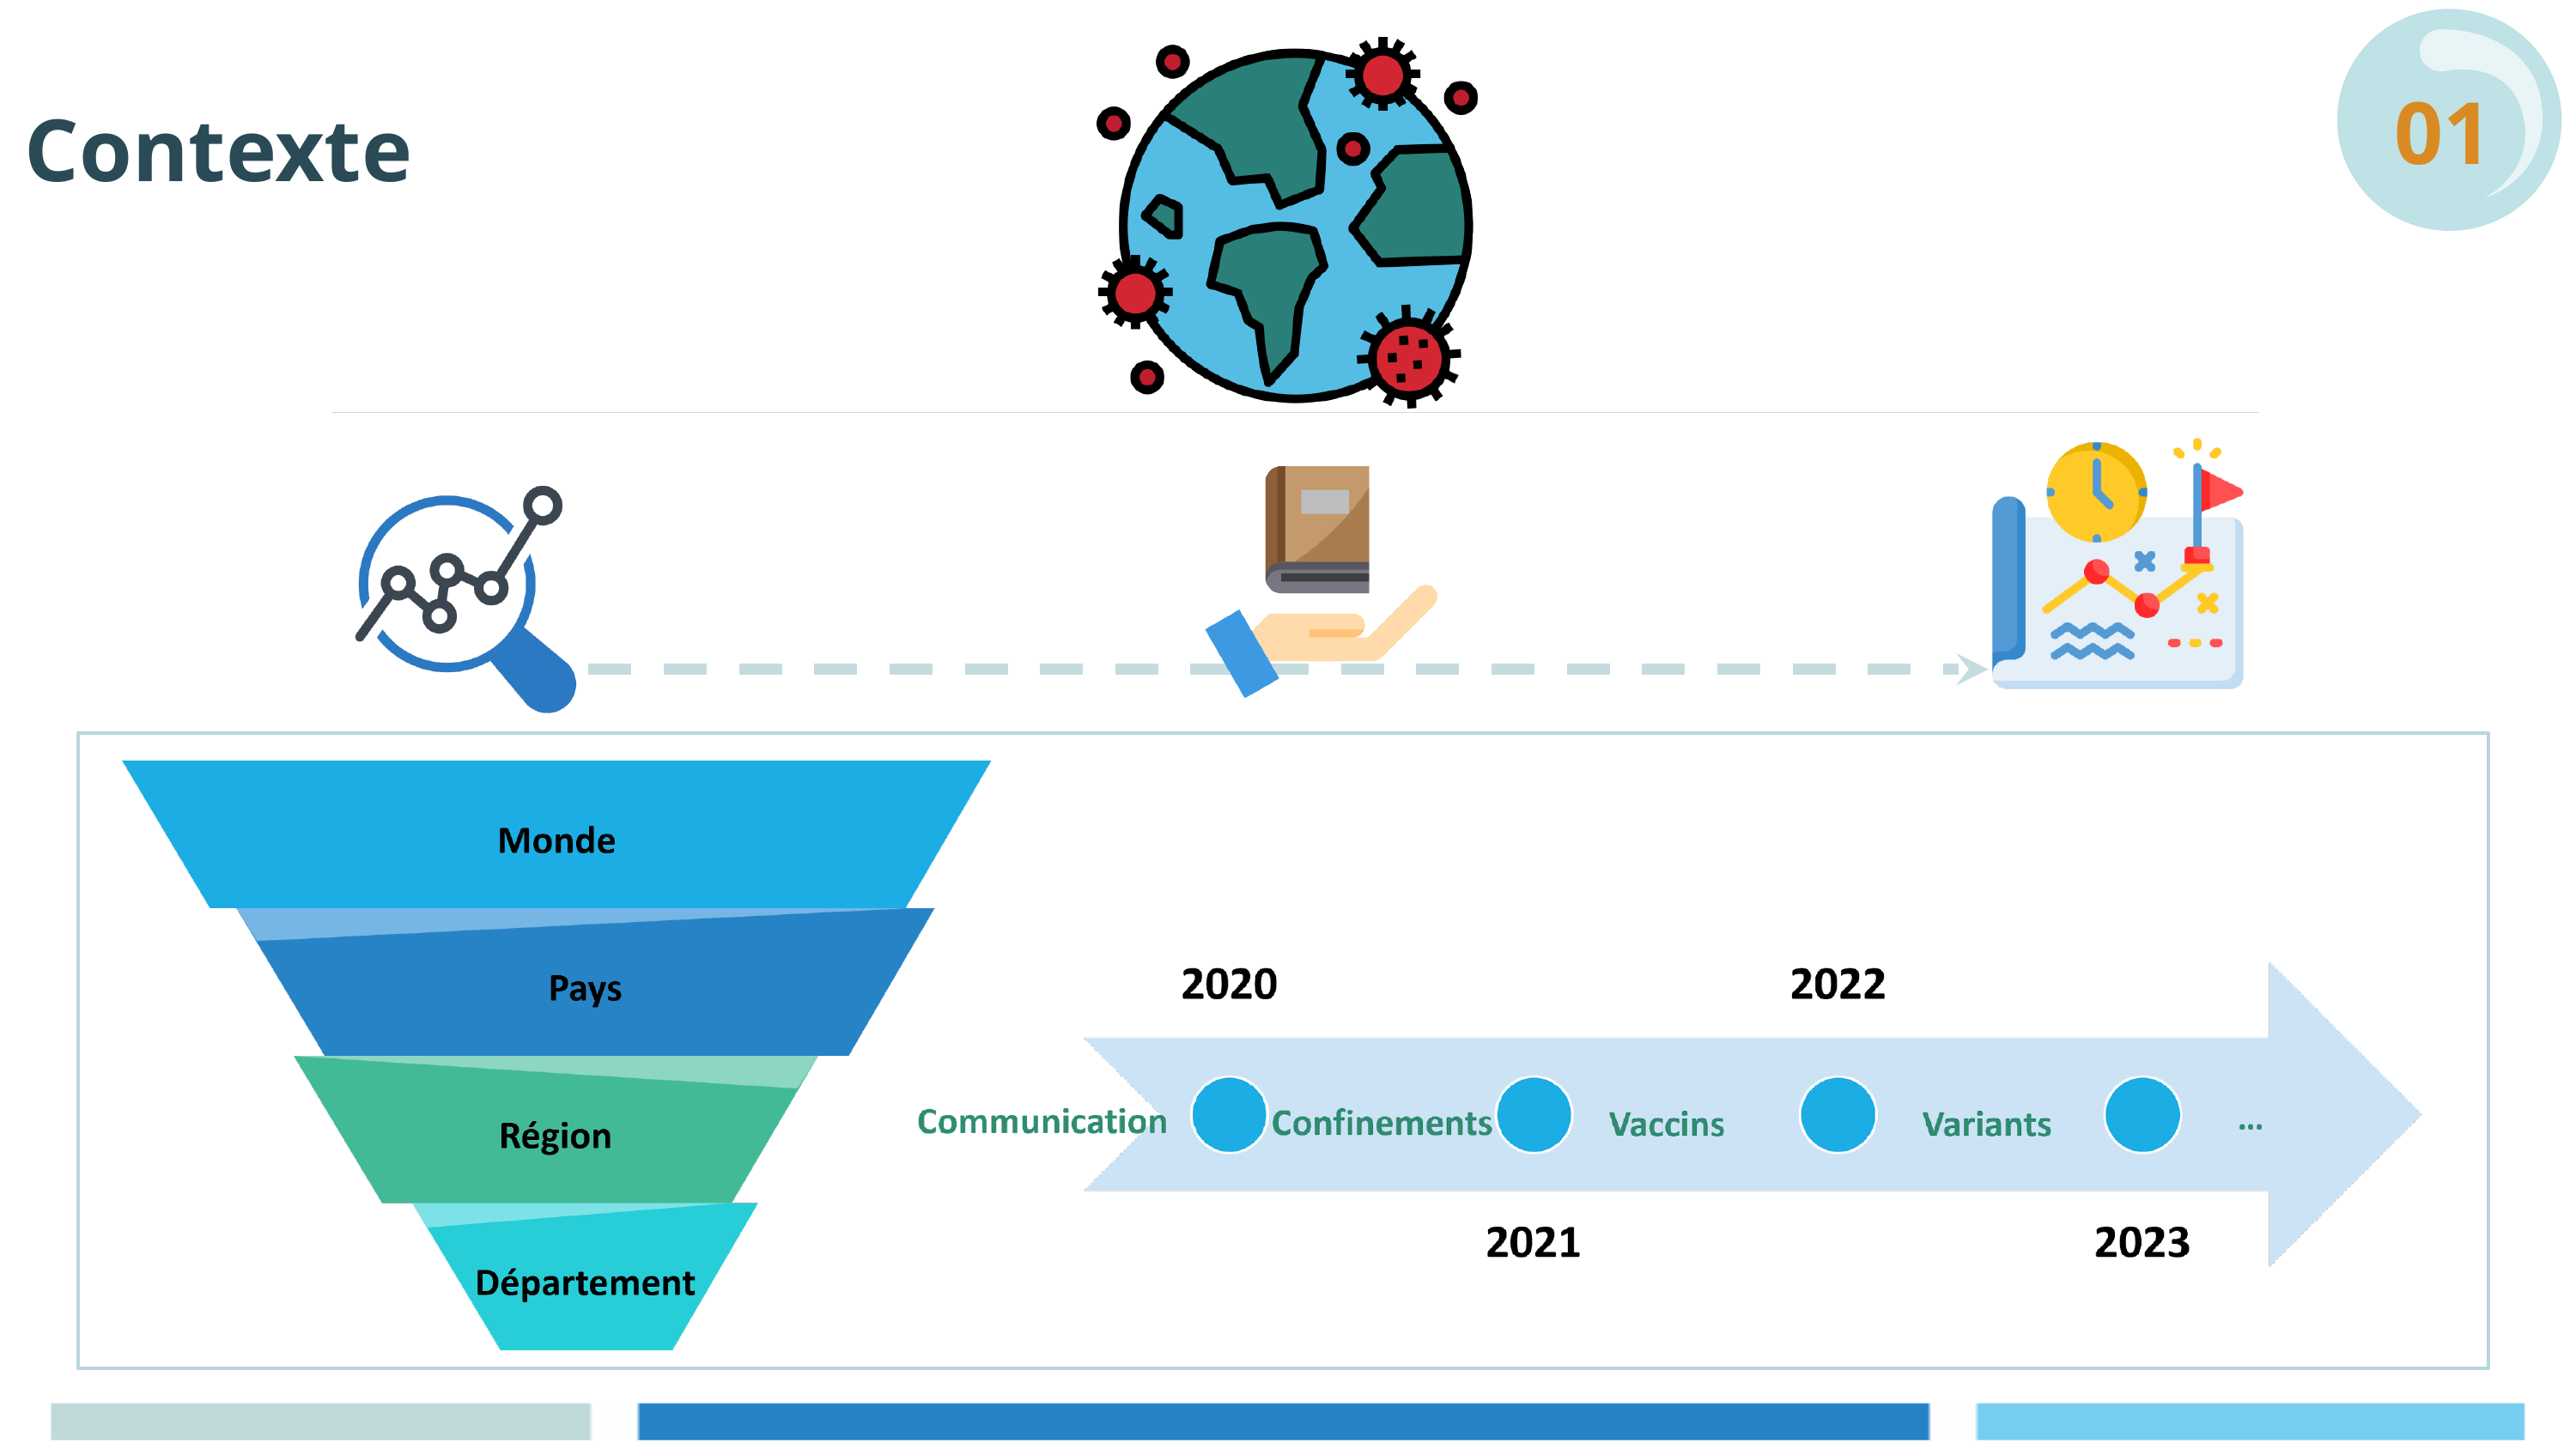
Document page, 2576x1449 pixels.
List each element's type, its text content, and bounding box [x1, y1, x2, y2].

picture [1097, 32, 1478, 412]
picture [331, 465, 599, 733]
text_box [2323, 9, 2576, 231]
picture [52, 413, 2533, 1449]
text_box [77, 732, 894, 1368]
picture [1984, 429, 2251, 697]
text_box Contexte [24, 12, 2323, 199]
